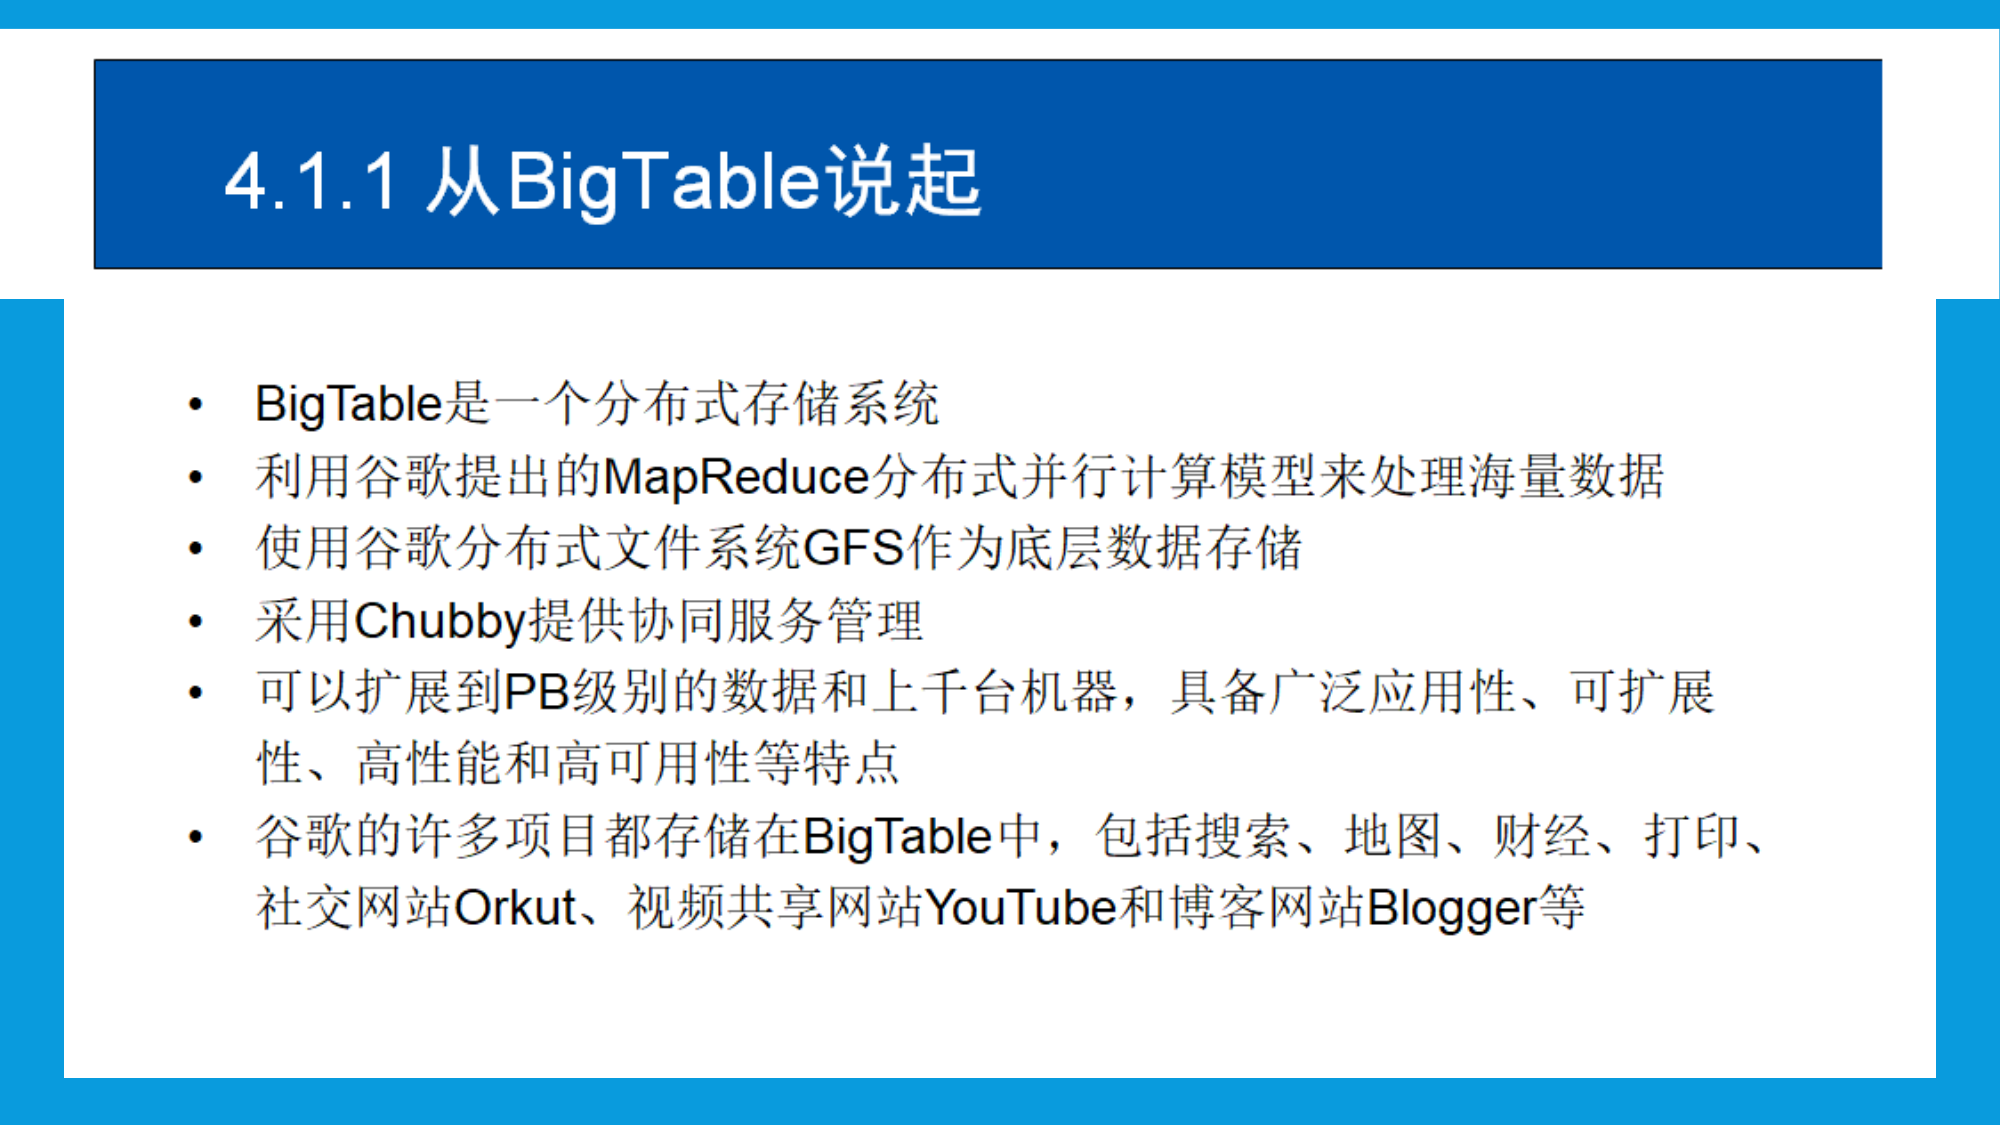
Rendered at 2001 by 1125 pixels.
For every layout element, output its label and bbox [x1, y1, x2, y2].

picture [64, 47, 1936, 1077]
